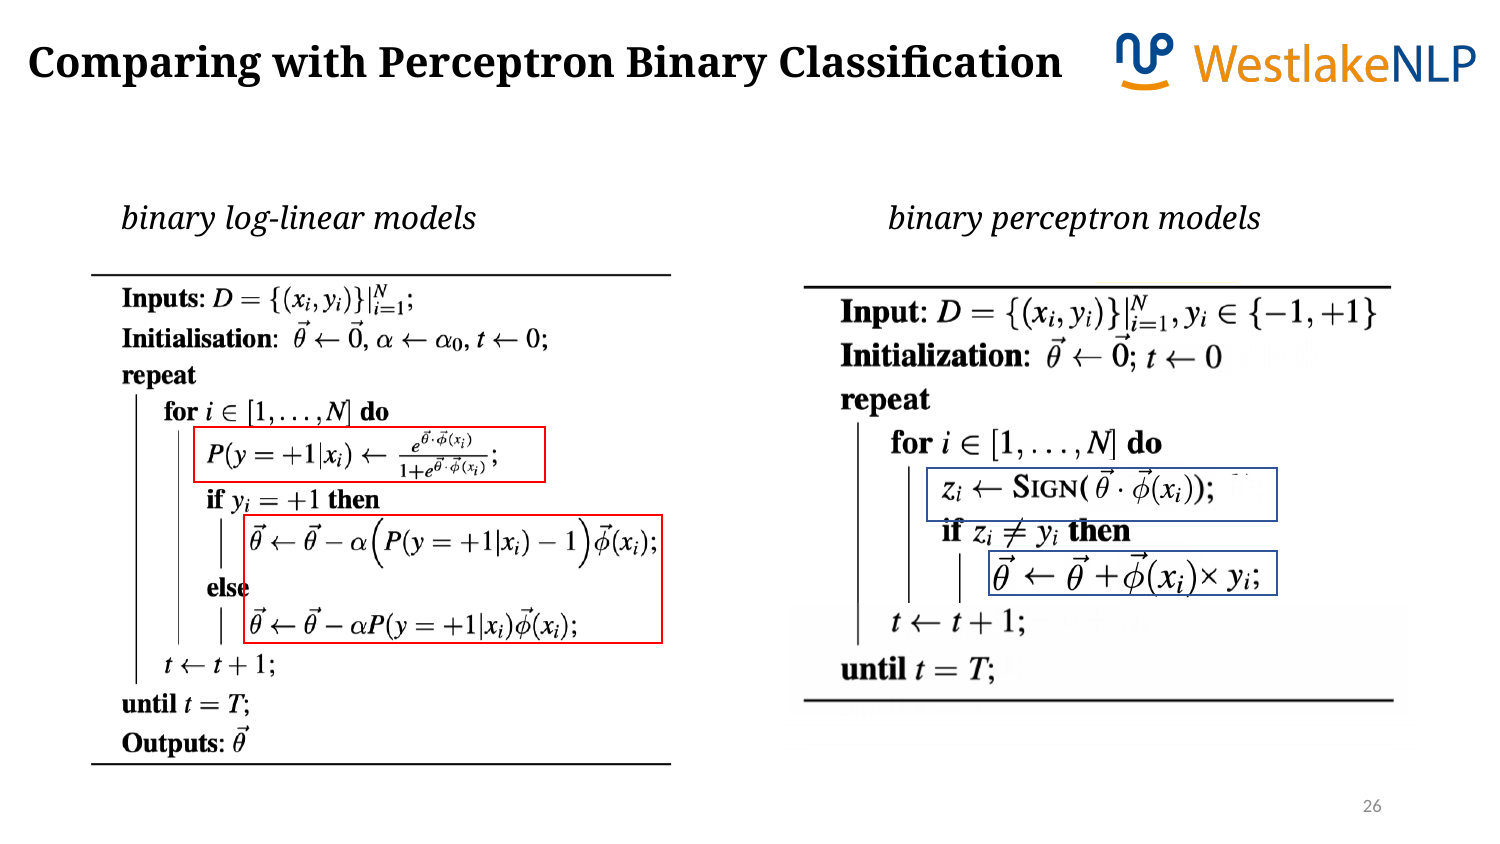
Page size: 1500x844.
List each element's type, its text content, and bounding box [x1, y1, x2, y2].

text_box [731, 282, 1416, 767]
text_box Comparing with Perceptron Binary Classification [12, 28, 1094, 93]
picture [72, 270, 672, 792]
slide_number 26 [1059, 782, 1397, 827]
text_box binary log-linear models binary perceptron models [106, 190, 1459, 318]
picture [1094, 0, 1500, 127]
